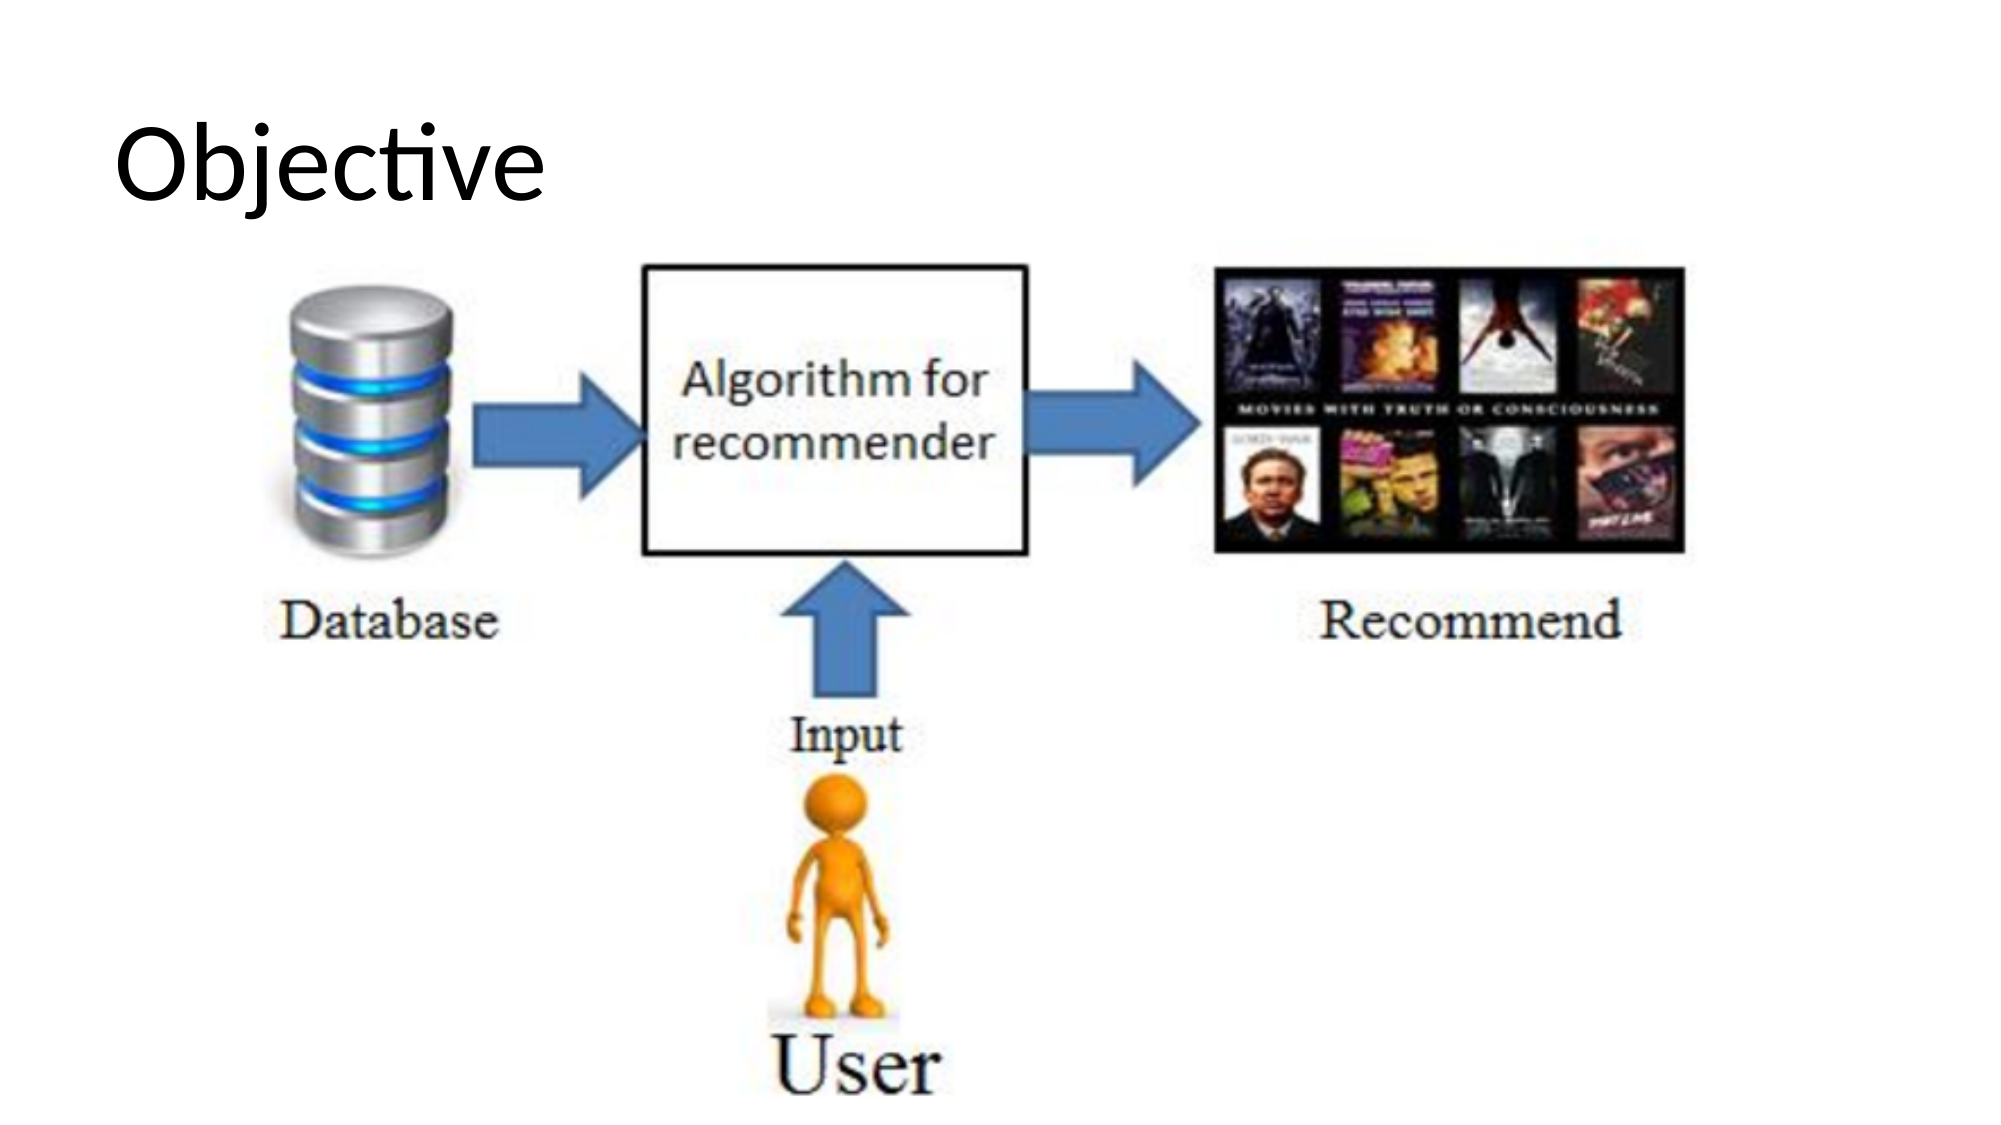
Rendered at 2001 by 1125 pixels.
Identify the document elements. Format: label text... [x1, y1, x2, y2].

text_box Objective [99, 79, 563, 230]
picture [259, 231, 1704, 1115]
